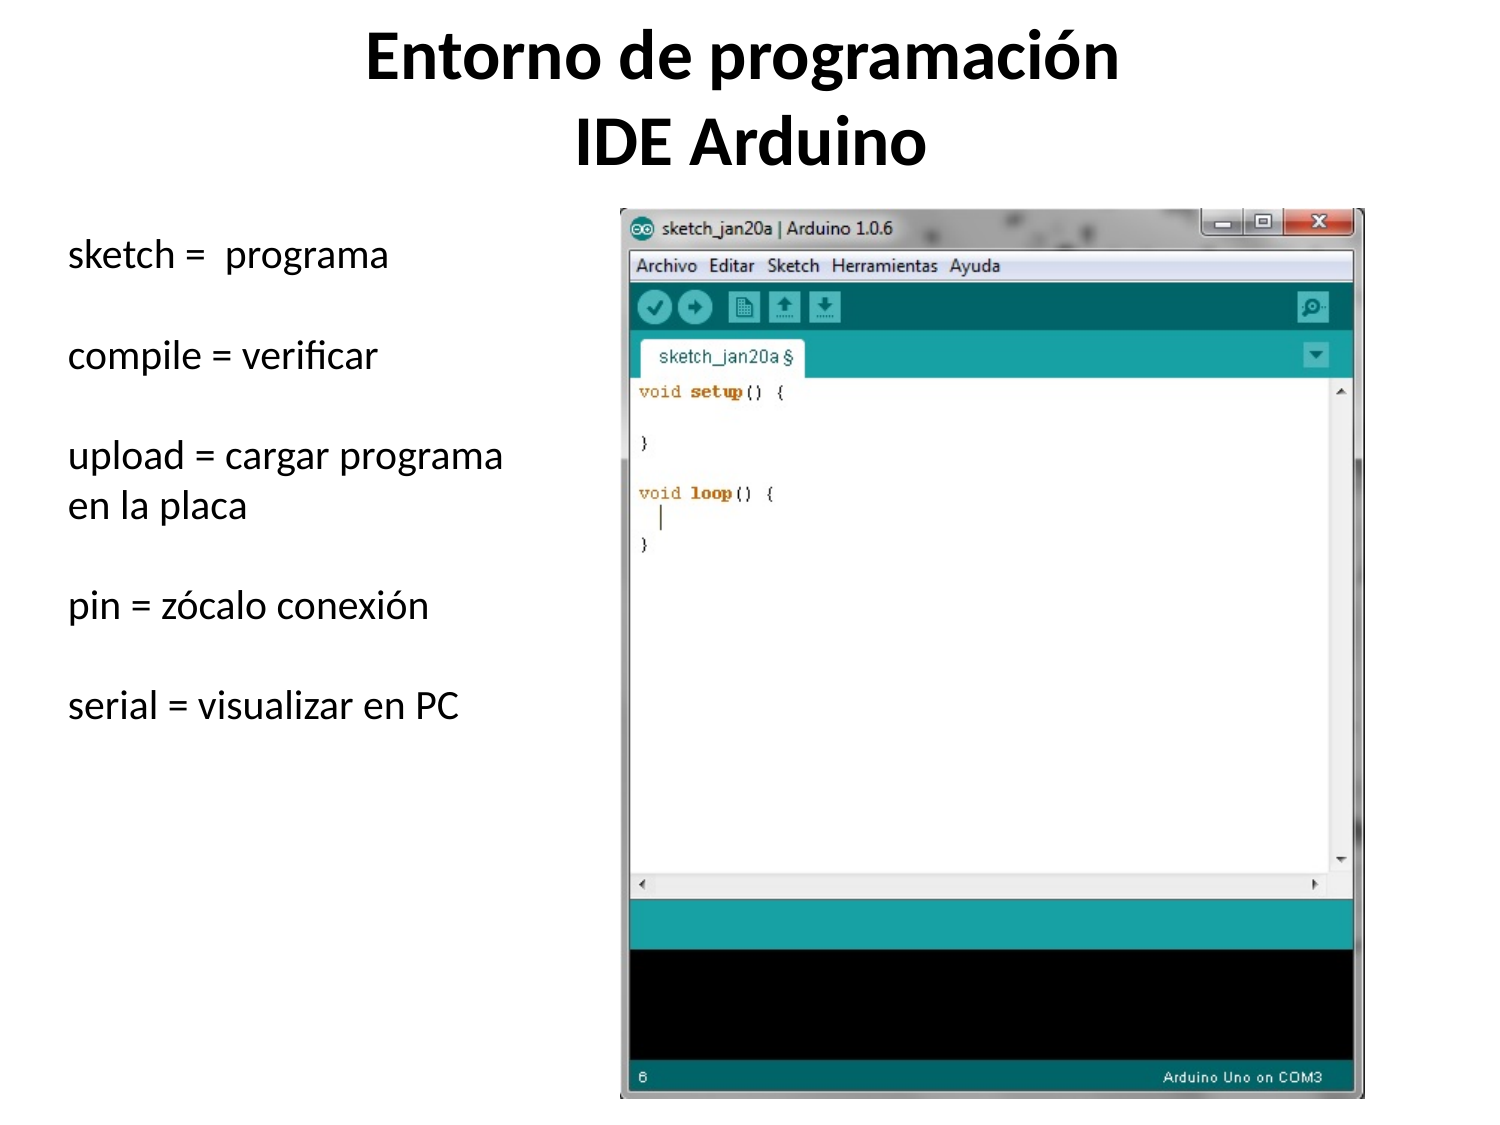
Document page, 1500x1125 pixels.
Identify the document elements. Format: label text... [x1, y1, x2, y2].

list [619, 207, 1365, 1099]
text_box sketch = programa compile = verificar upload = cargar programa en la placa pin = zócalo conexión serial = visualizar en PC [53, 219, 550, 735]
title Entorno de programación IDE Arduino [76, 0, 1427, 188]
